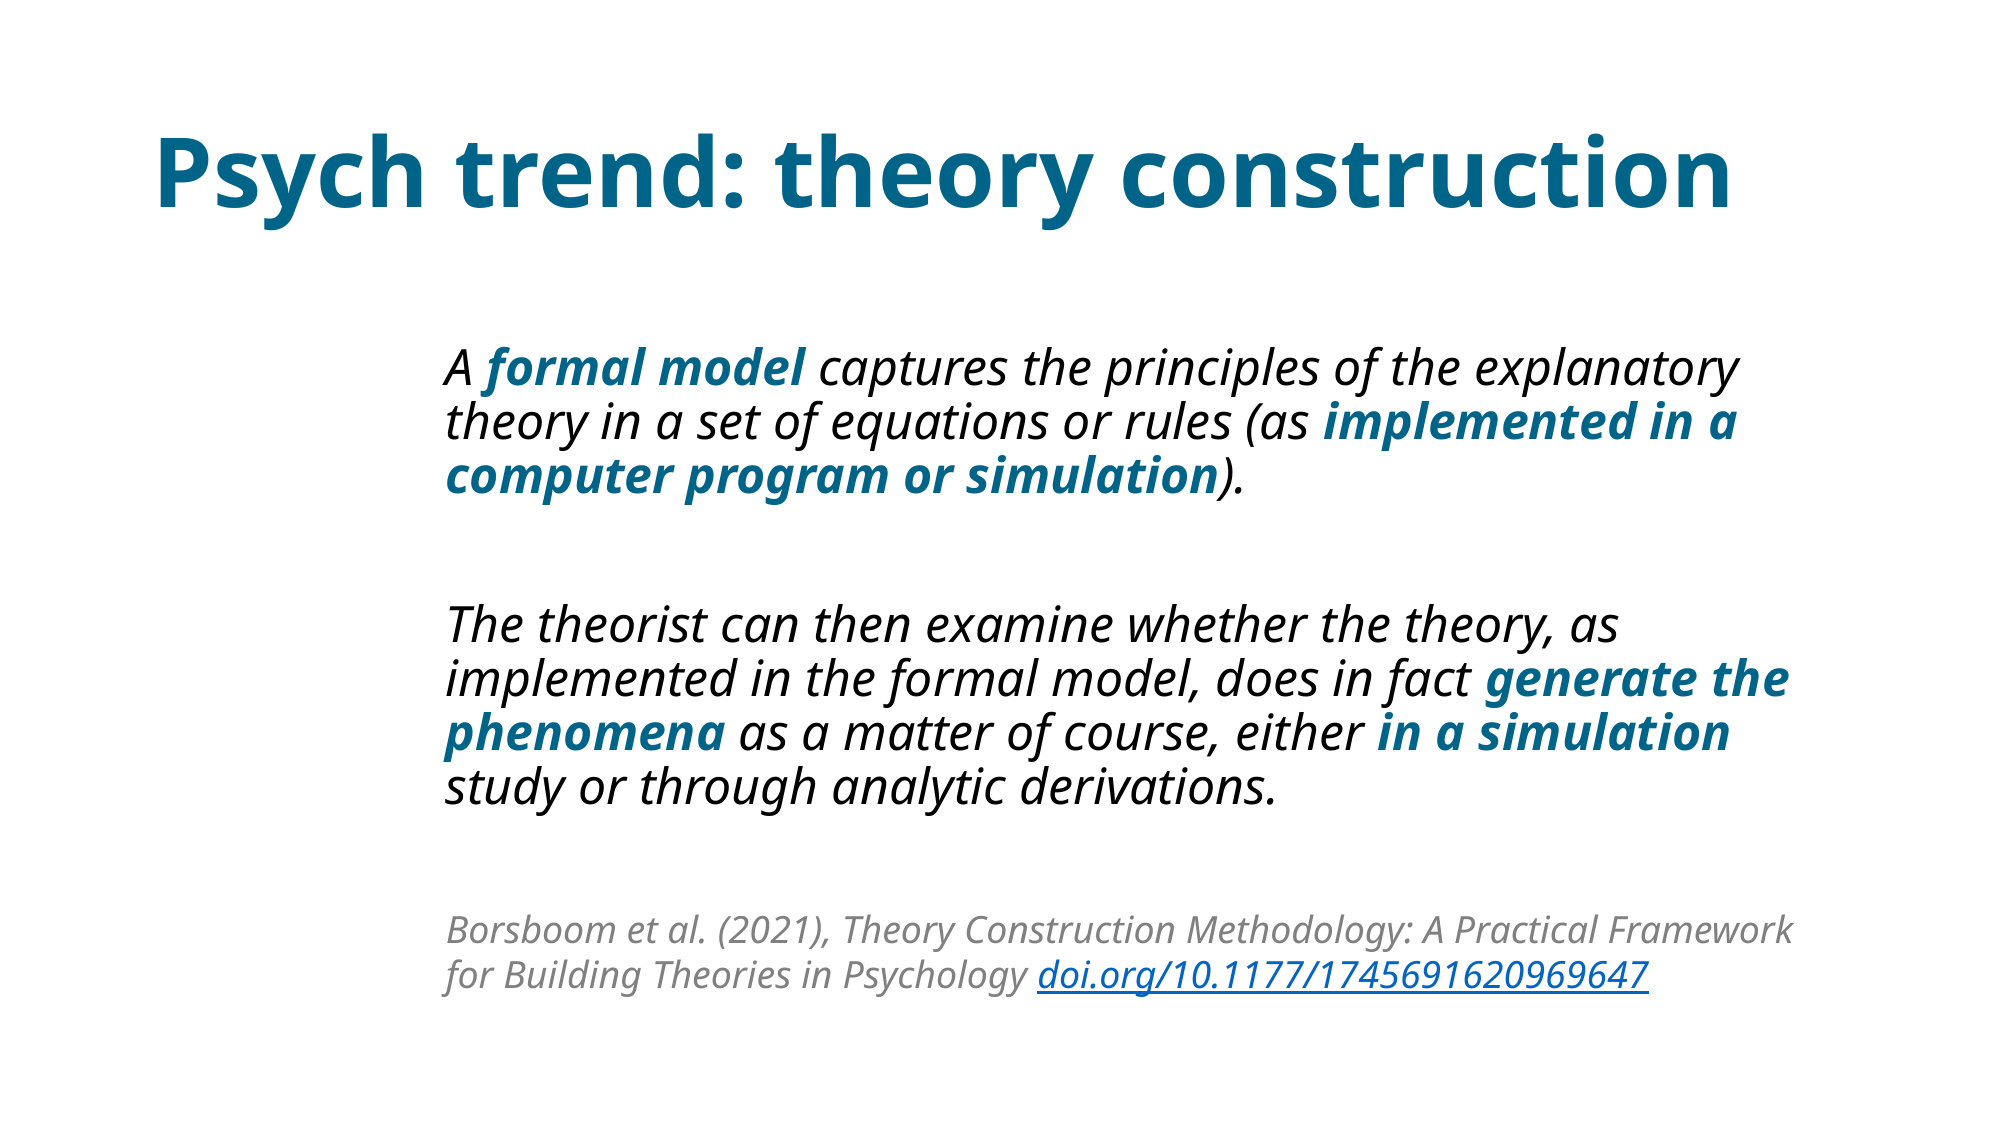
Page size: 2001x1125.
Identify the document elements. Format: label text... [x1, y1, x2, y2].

title Psych trend: theory construction [137, 59, 1863, 278]
list A formal model captures the principles of the explanatory theory in a set of equations or rules (as implemented in a computer program or simulation). The theorist can then examine whether the theory, as implemented in the formal model, does in fact generate the phenomena as a matter of course, either in a simulation study or through analytic derivations. Borsboom et al. (2021), Theory Construction Methodology: A Practical Framework for Building Theories in Psychology doi.org/10.1177/1745691620969647 [430, 334, 1863, 1022]
